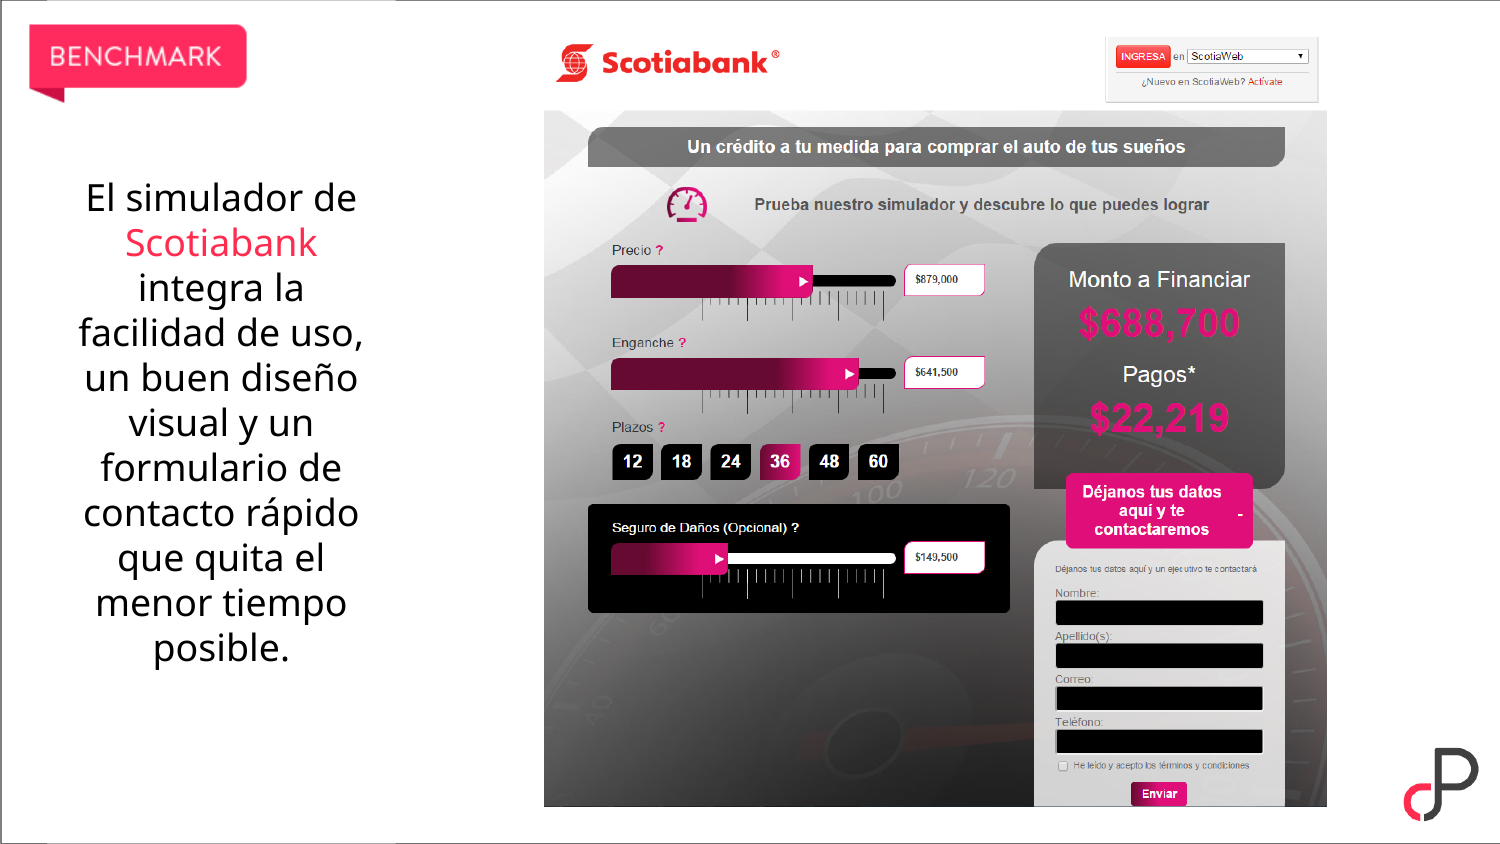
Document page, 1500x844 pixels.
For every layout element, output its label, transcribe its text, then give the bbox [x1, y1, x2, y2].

picture [0, 0, 256, 844]
picture [398, 0, 1500, 844]
text_box El simulador de Scotiabank integra la facilidad de uso, un buen diseño visual y un formulario de contacto rápido que quita el menor tiempo posible. [45, 0, 398, 844]
